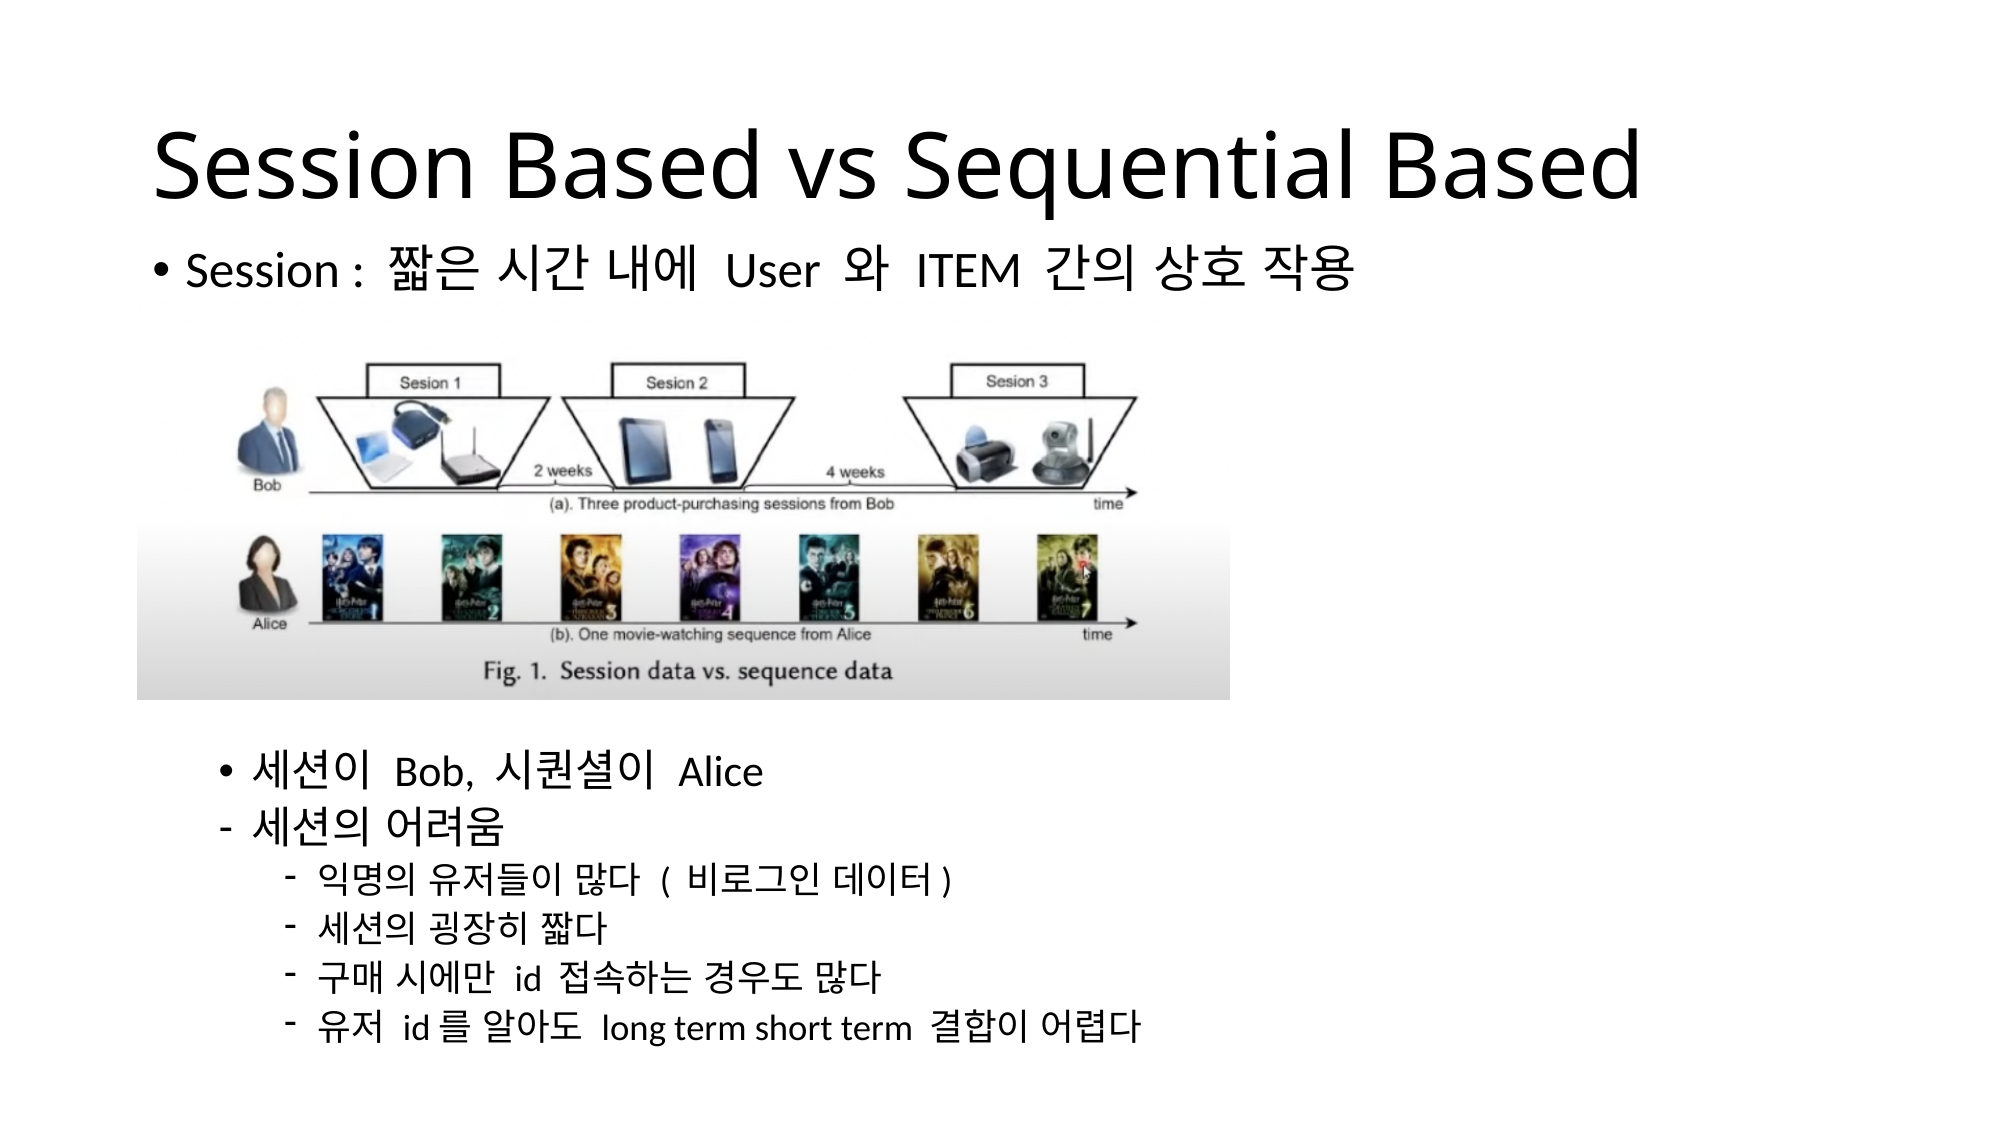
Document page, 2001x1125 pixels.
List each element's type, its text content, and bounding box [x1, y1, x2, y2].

picture [137, 299, 1230, 700]
title Session Based vs Sequential Based [137, 59, 1863, 236]
list Session : 짧은 시간 내에 User 와 ITEM 간의 상호 작용 세션이 Bob, 시퀀셜이 Alice 세션의 어려움 익명의 유저들이 많다 ( 비로그인 데이터) 세션의 굉장히 짧다 구매 시에만 id 접속하는 경우도 많다 유저 id를 알아도 long term short term 결합이 어렵다 [137, 236, 1863, 1062]
